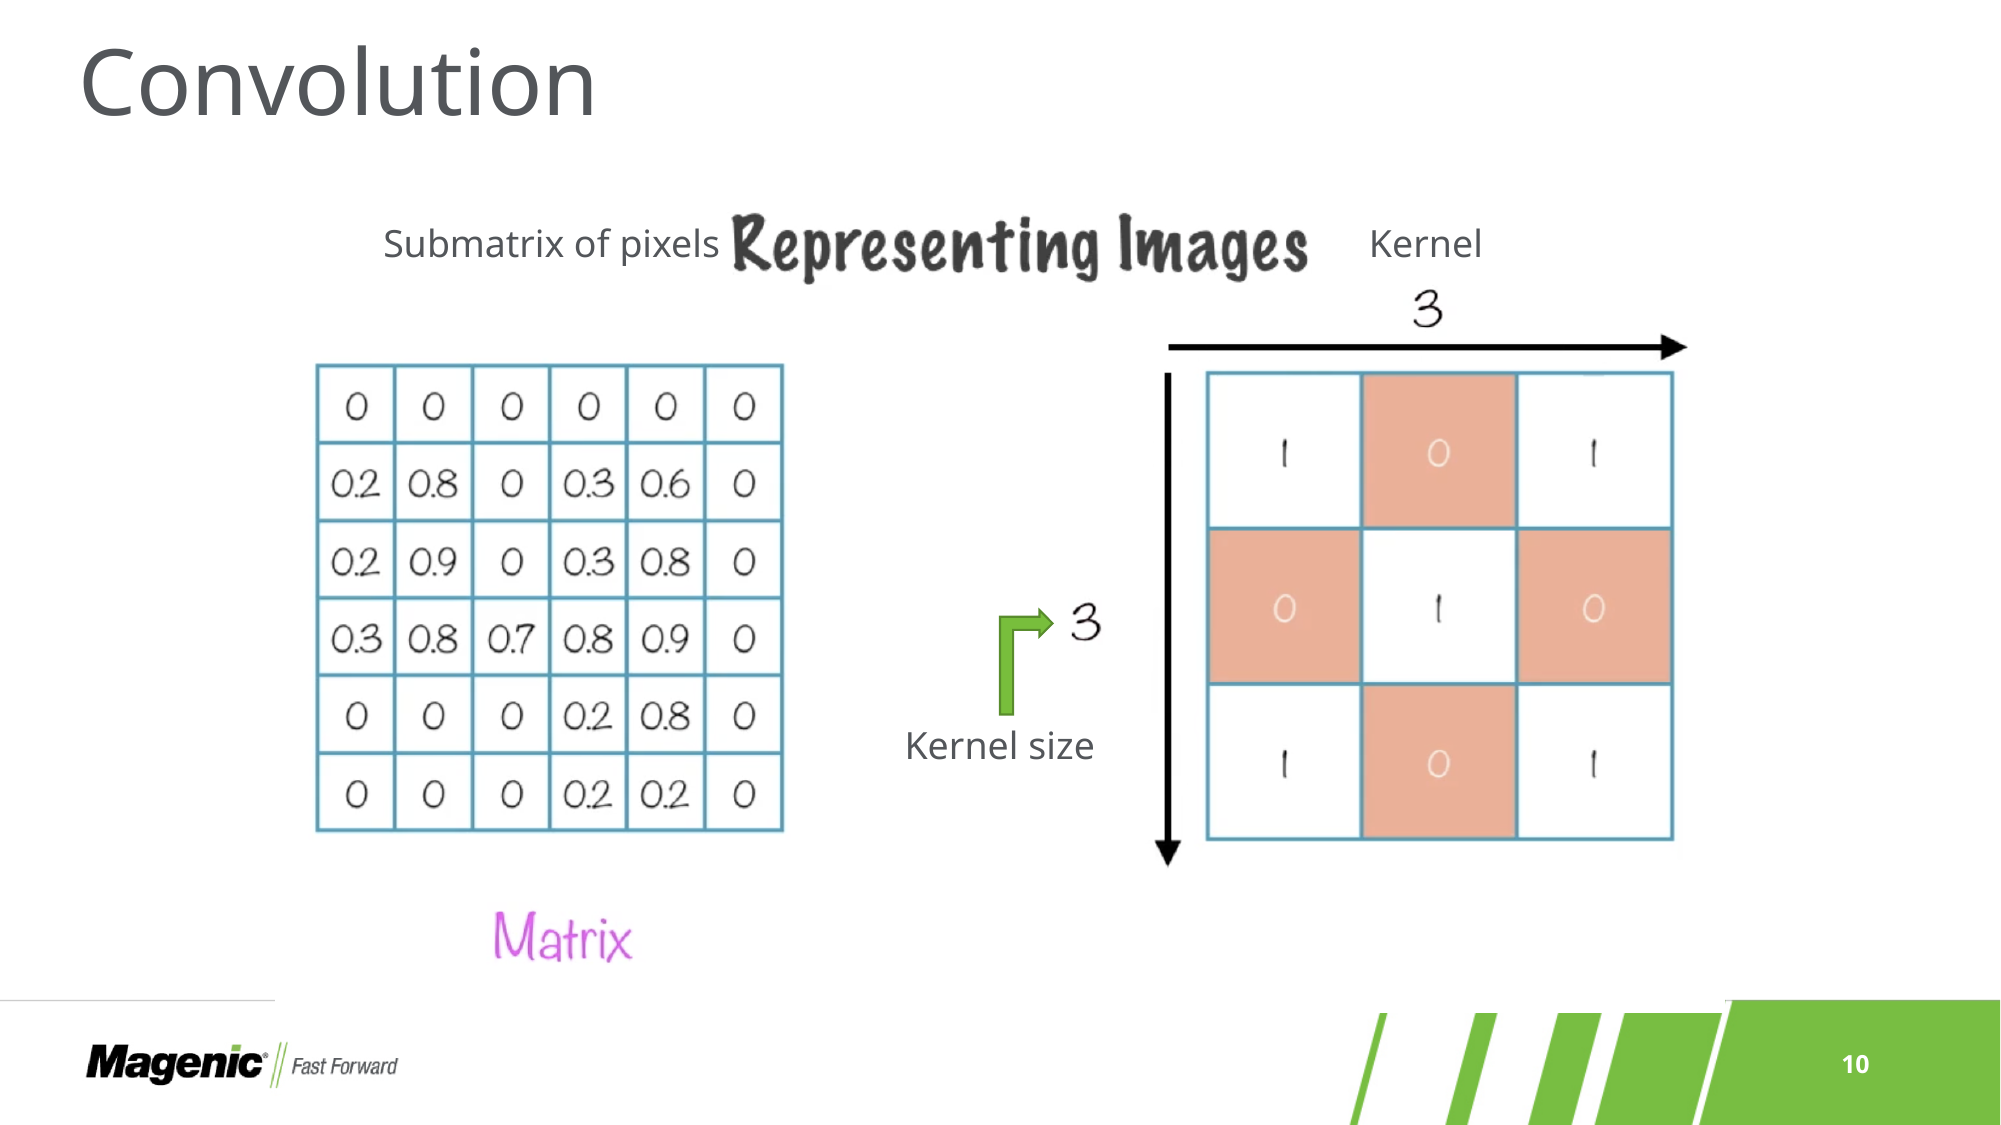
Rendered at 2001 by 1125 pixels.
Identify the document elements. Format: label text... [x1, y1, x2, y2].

picture [0, 0, 2001, 1125]
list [275, 162, 1725, 1013]
title Convolution [63, 41, 1938, 131]
